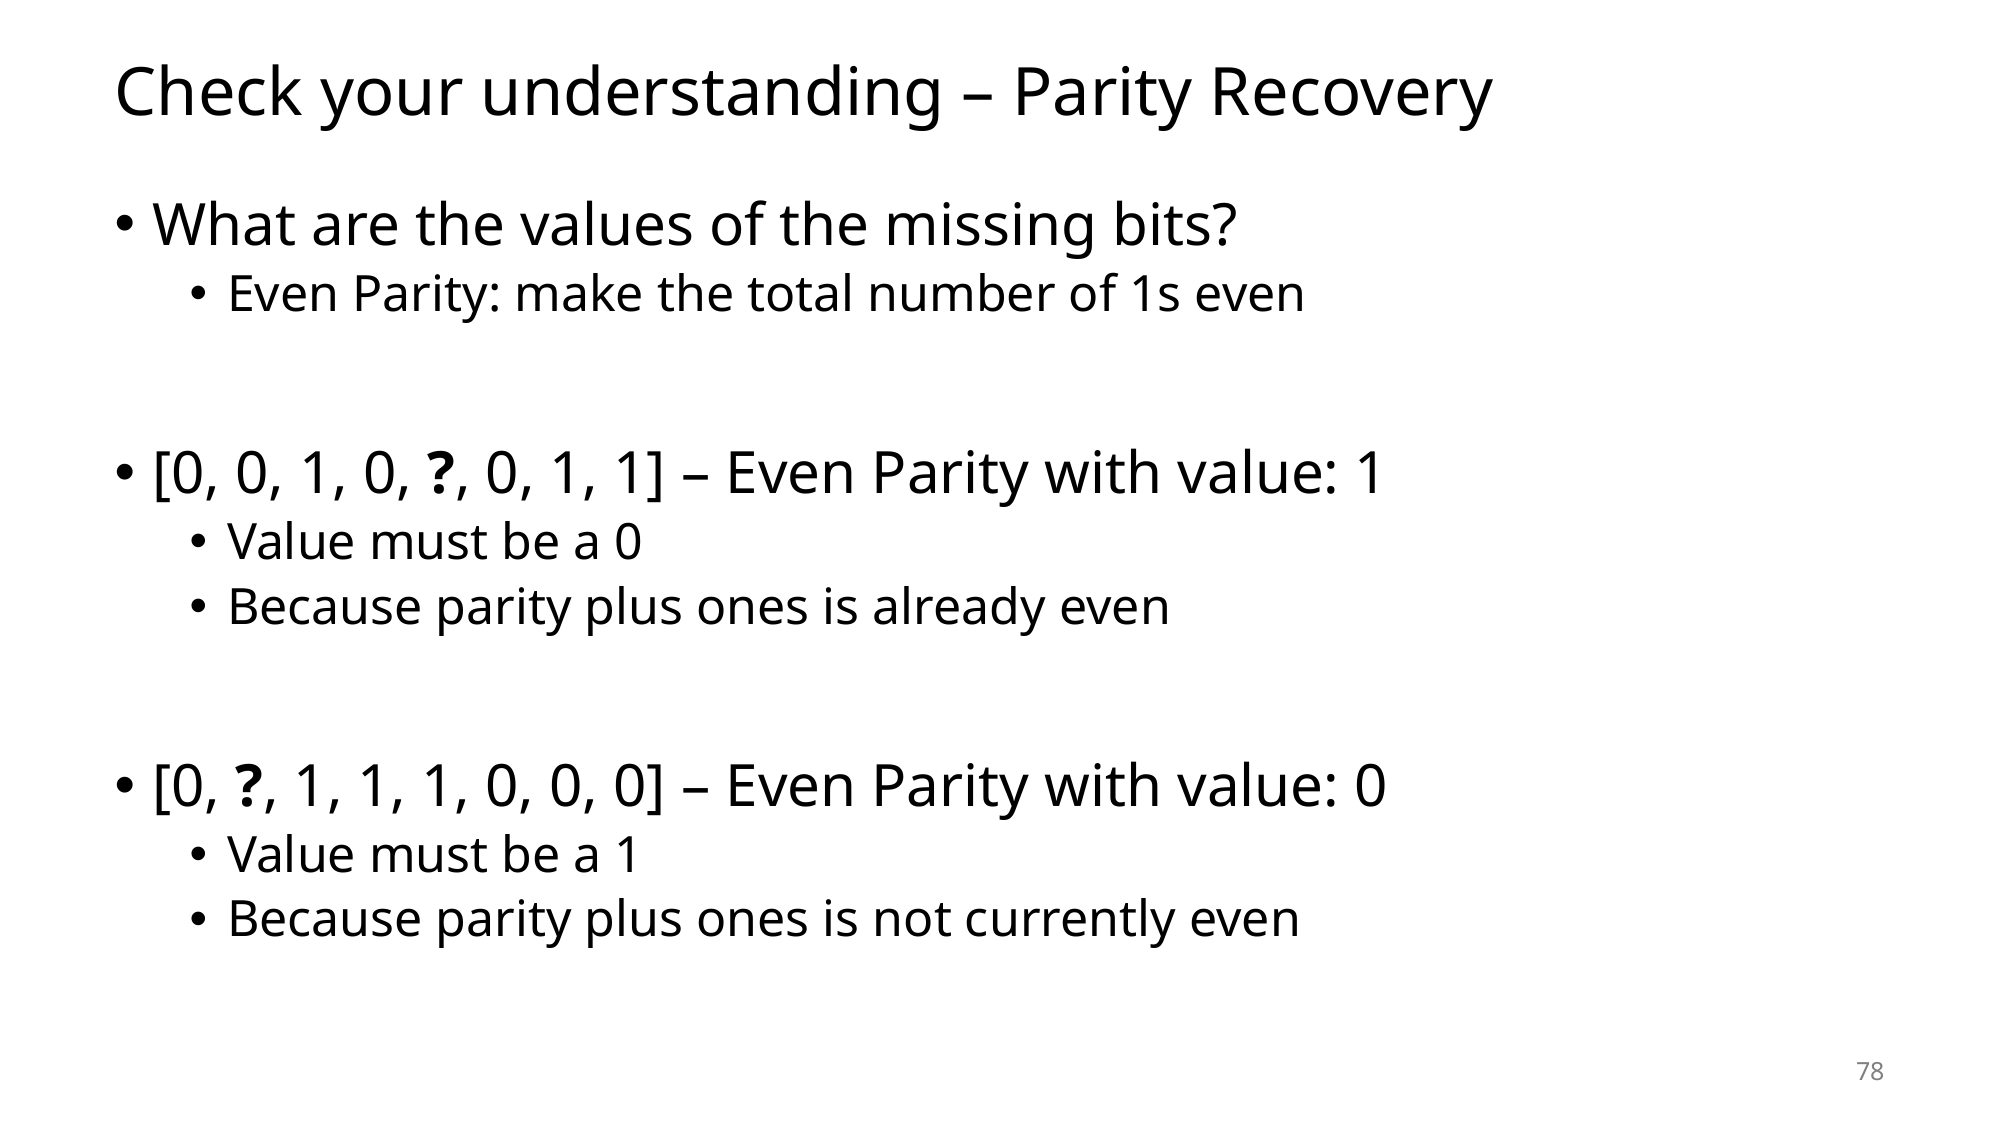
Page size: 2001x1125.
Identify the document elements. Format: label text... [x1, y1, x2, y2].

list What are the values of the missing bits? Even Parity: make the total number of 1s even [0, 0, 1, 0, ?, 0, 1, 1] – Even Parity with value: 1 Value must be a 0 Because parity plus ones is already even [0, ?, 1, 1, 1, 0, 0, 0] – Even Parity with value: 0 Value must be a 1 Because parity plus ones is not currently even [99, 187, 1900, 1013]
title Check your understanding – Parity Recovery [99, 37, 1900, 150]
slide_number 78 [1749, 1042, 1900, 1103]
